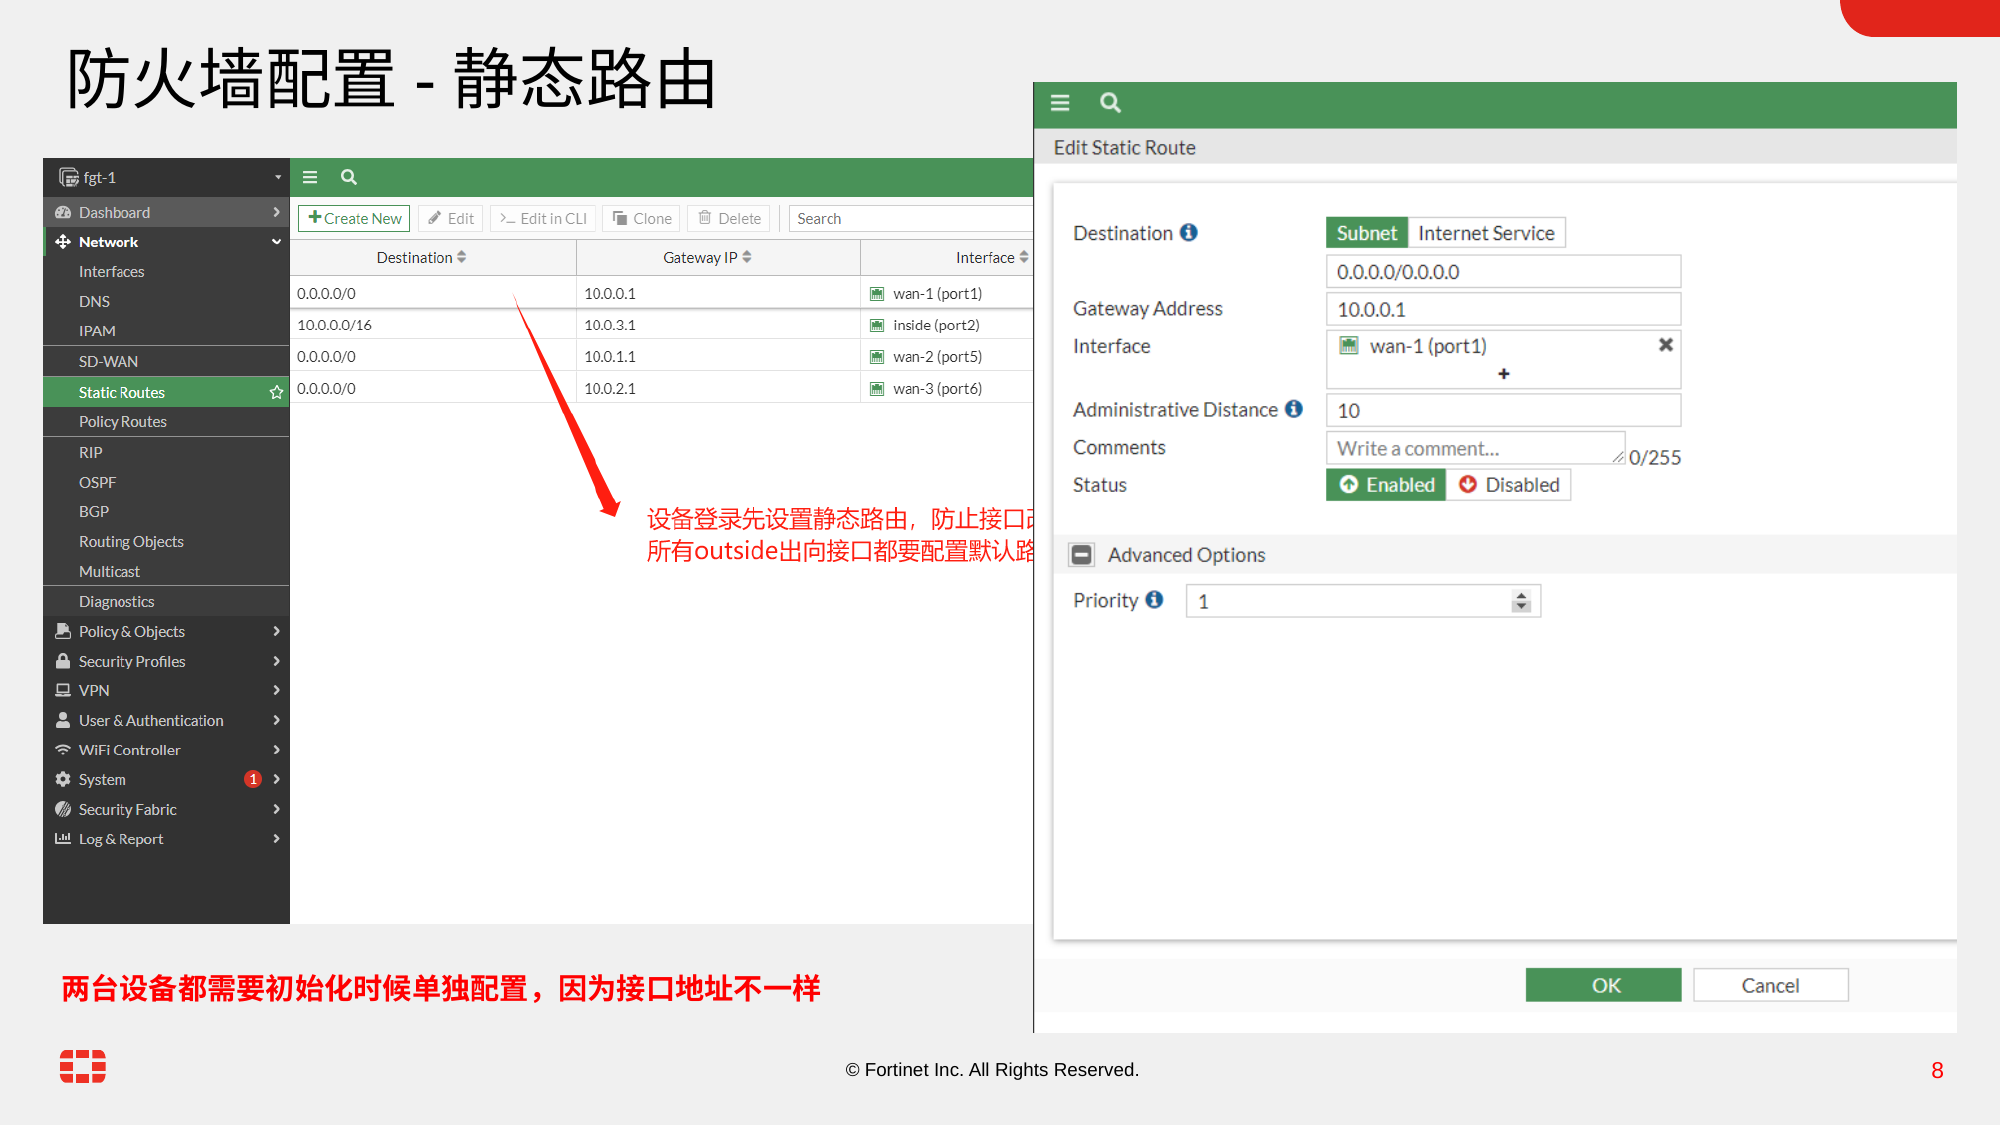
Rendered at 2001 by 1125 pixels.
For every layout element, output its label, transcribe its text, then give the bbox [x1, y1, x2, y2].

picture [43, 82, 1957, 1033]
text_box 防火墙配置-静态路由 [50, 38, 735, 126]
text_box 两台设备都需要初始化时候单独配置，因为接口地址不一样 [46, 966, 837, 1013]
